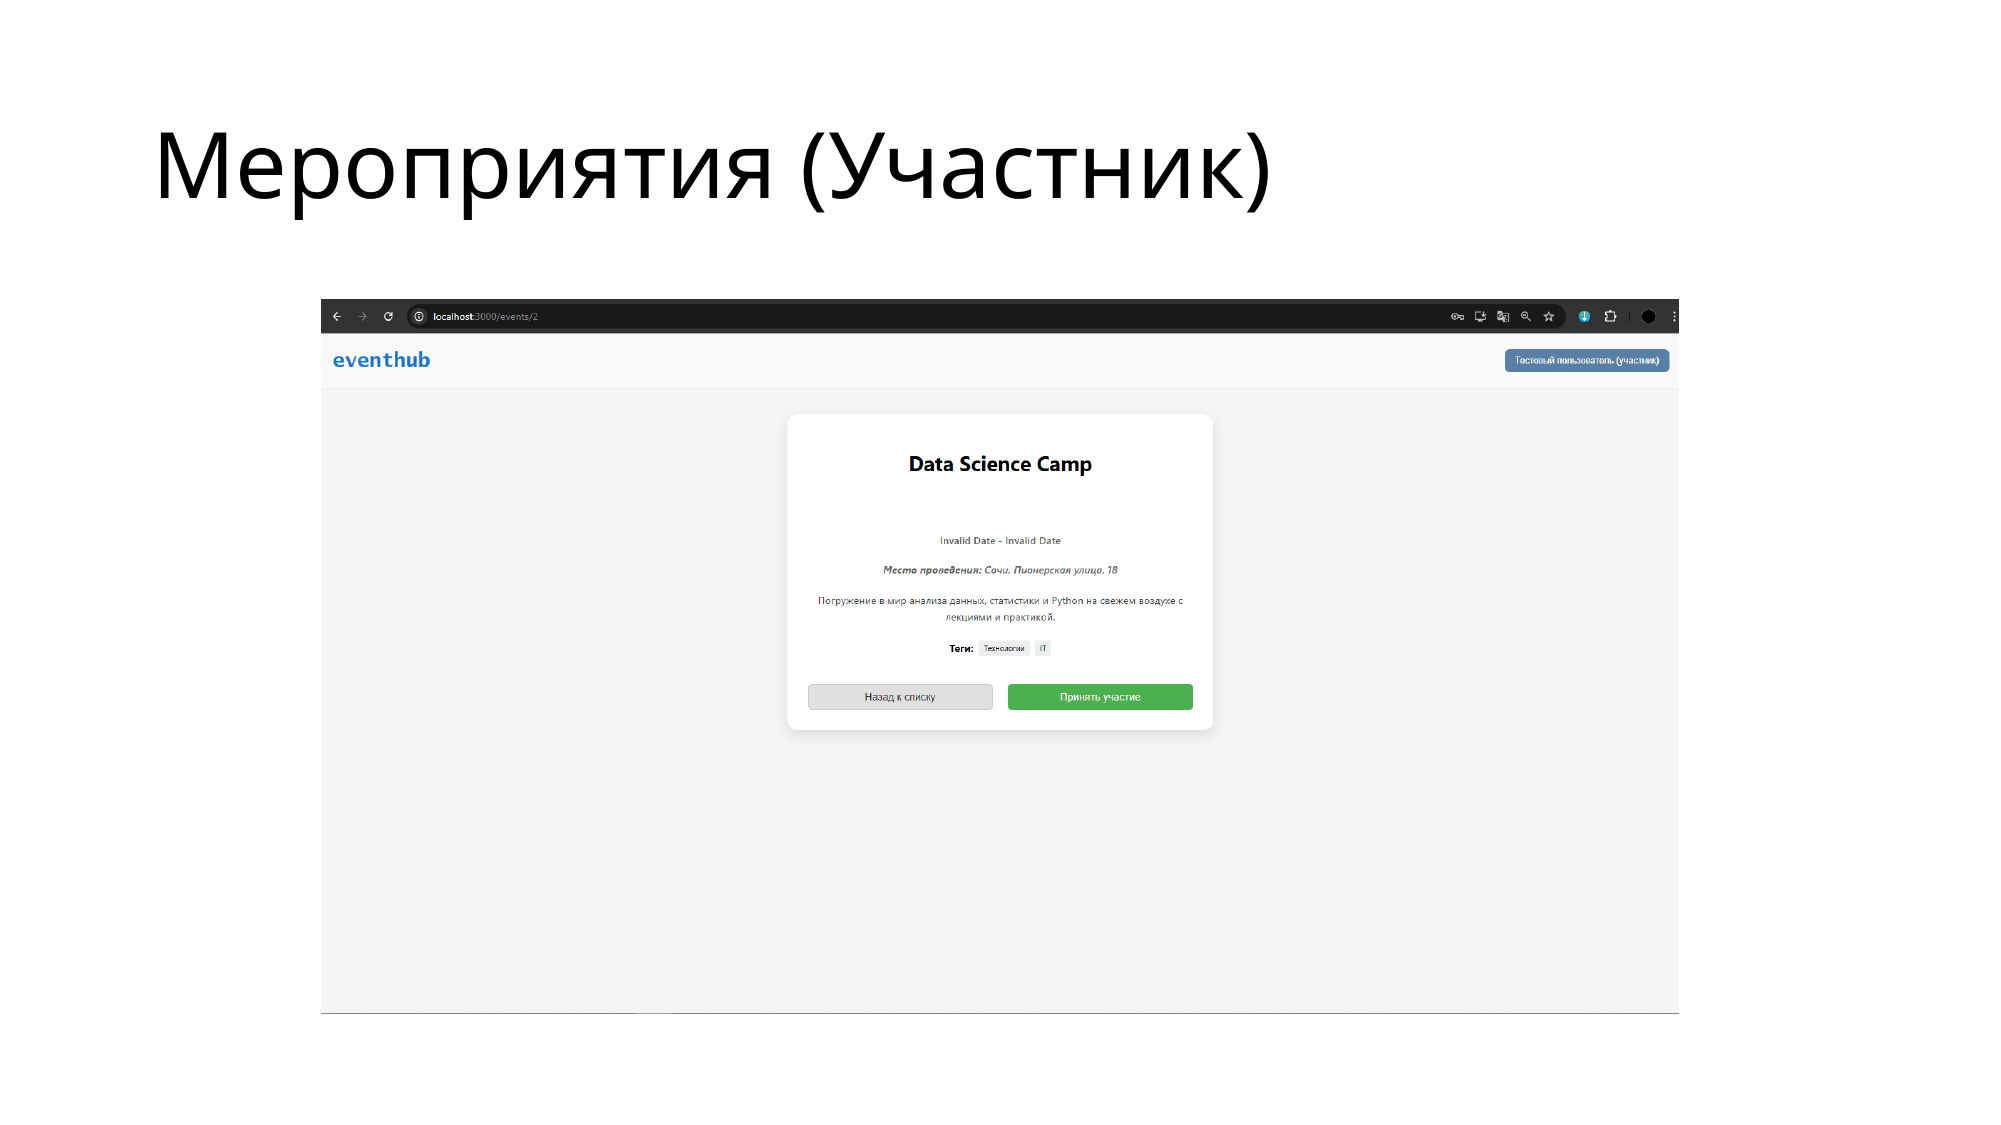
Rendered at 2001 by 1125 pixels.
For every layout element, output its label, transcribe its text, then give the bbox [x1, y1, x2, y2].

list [321, 299, 1679, 1014]
title Мероприятия (Участник) [137, 59, 1863, 278]
